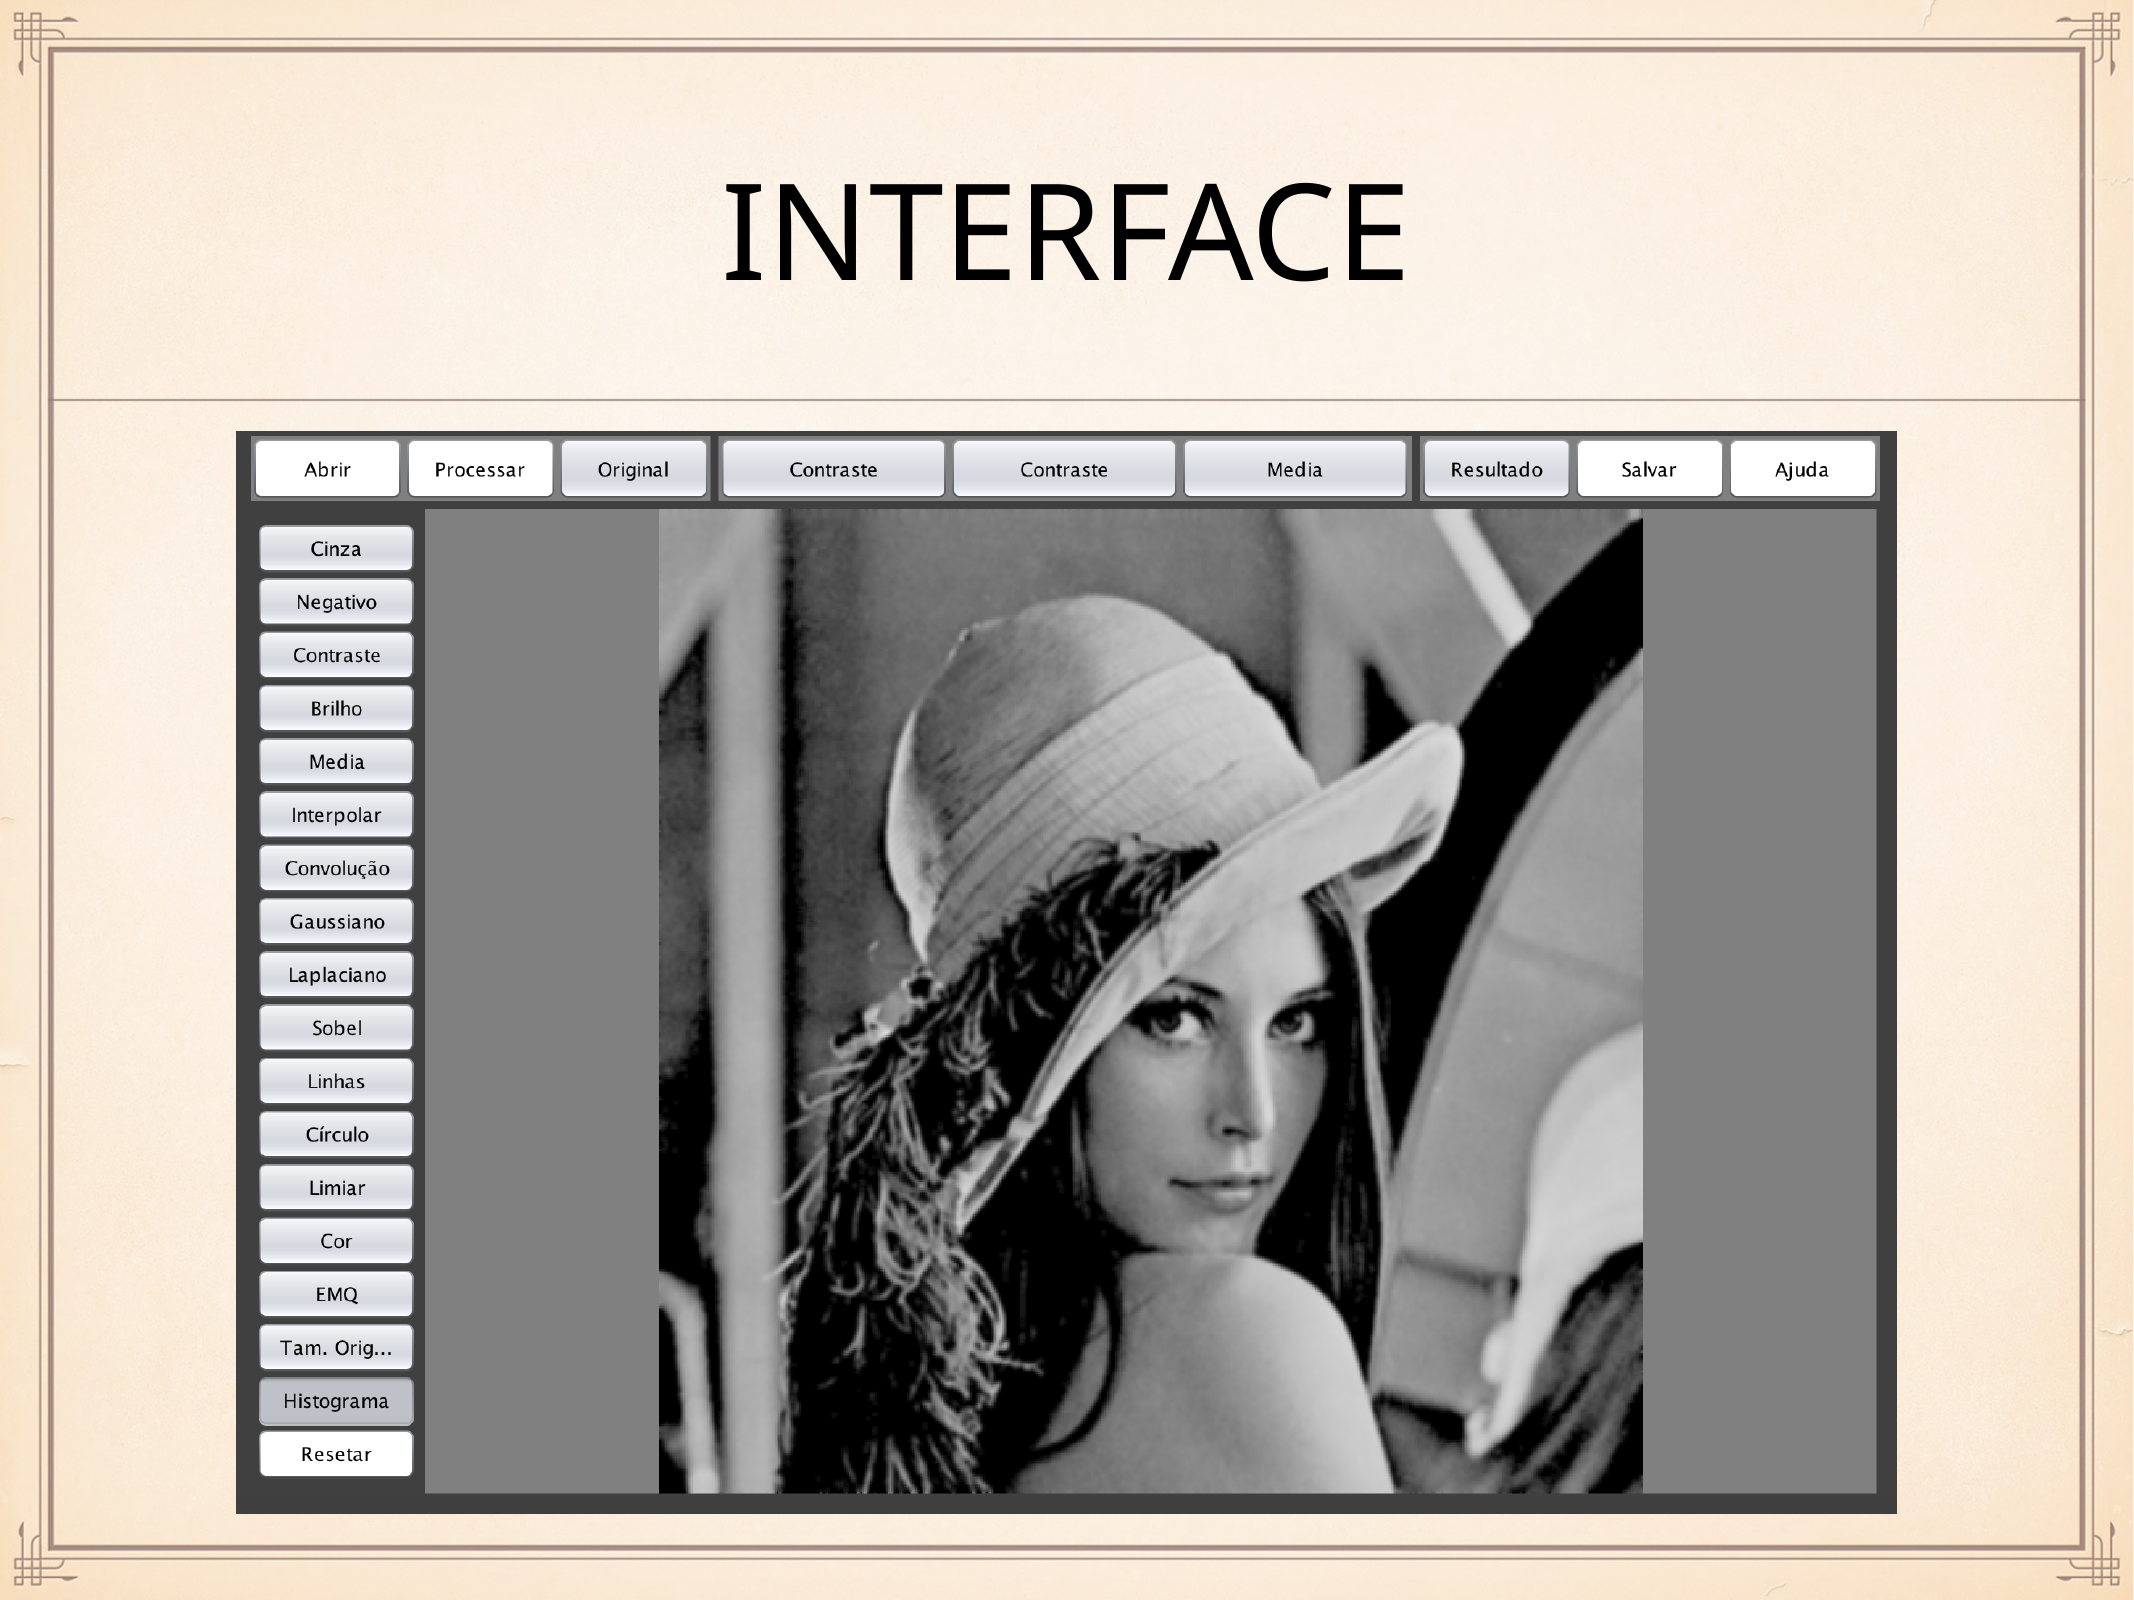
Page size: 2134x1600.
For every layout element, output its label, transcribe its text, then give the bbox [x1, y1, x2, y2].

picture [0, 0, 2134, 1600]
title Interface [139, 136, 1995, 347]
